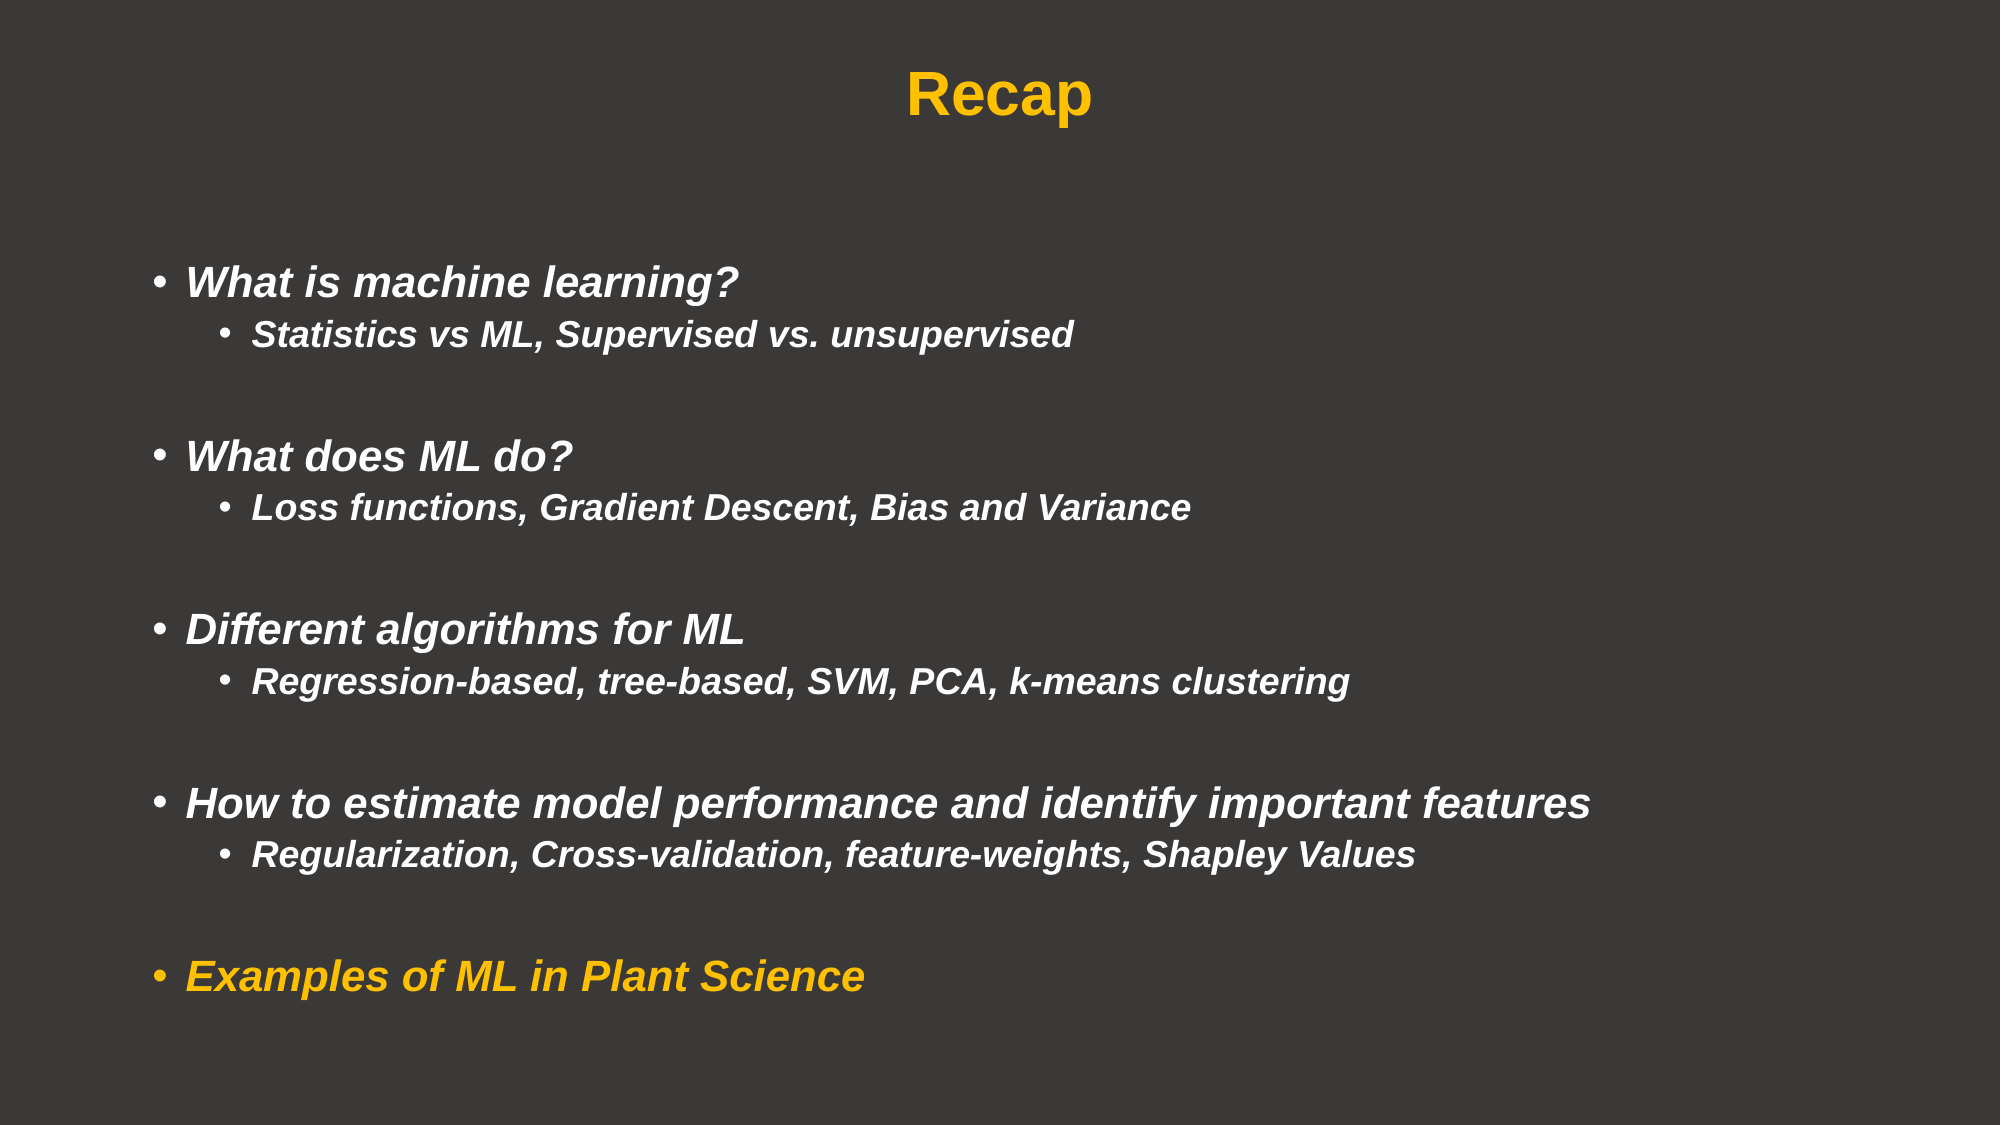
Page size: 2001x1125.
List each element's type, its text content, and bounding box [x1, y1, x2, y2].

list What is machine learning? Statistics vs ML, Supervised vs. unsupervised What does ML do? Loss functions, Gradient Descent, Bias and Variance Different algorithms for ML Regression-based, tree-based, SVM, PCA, k-means clustering How to estimate model performance and identify important features Regularization, Cross-validation, feature-weights, Shapley Values Examples of ML in Plant Science [137, 252, 1863, 1018]
title Recap [137, 49, 1863, 142]
